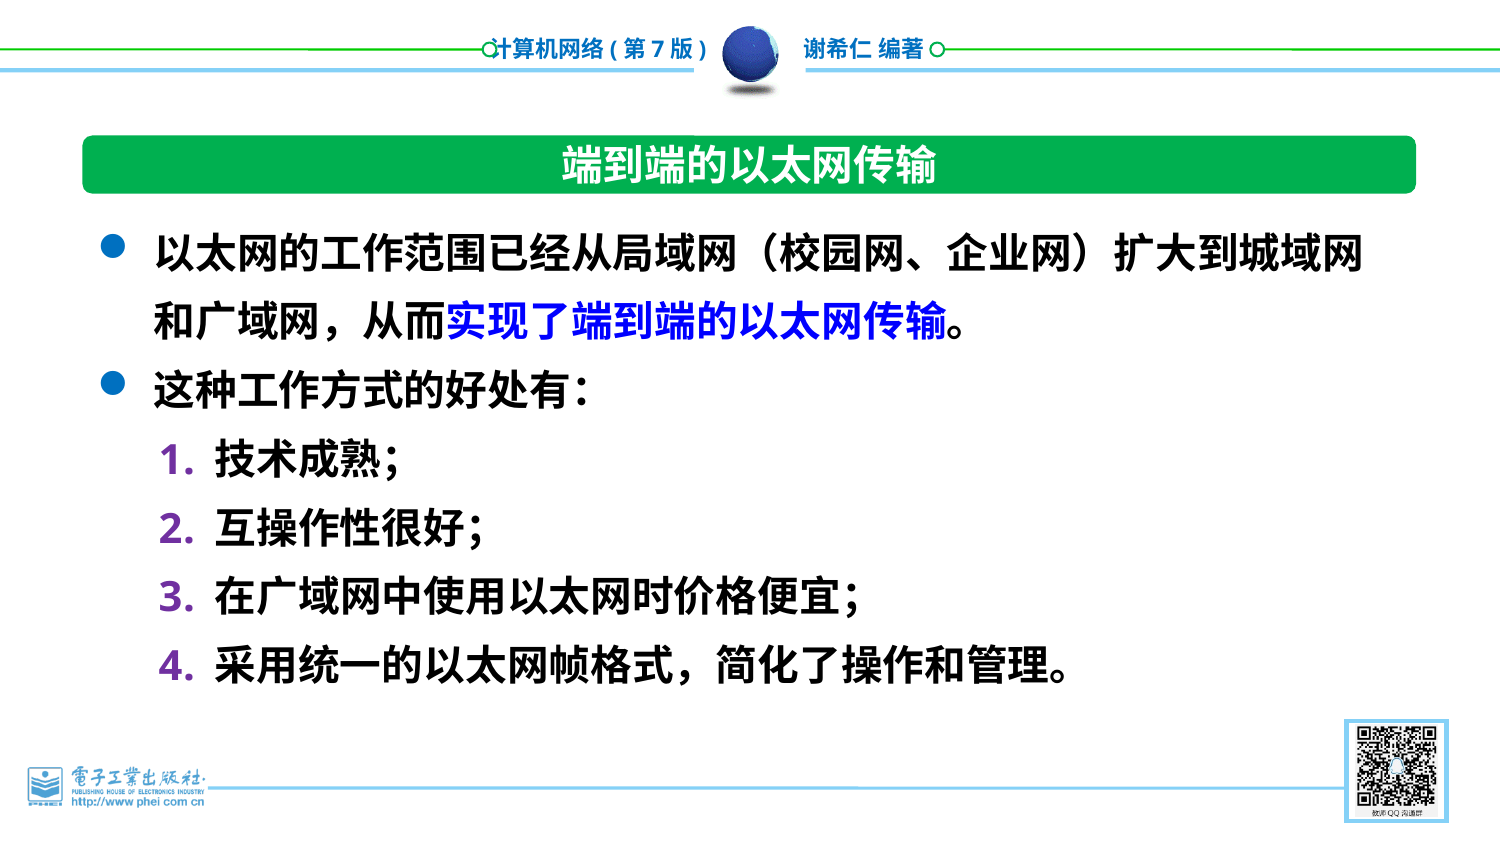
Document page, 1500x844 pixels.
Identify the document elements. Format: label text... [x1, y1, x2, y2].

picture [1355, 724, 1438, 817]
picture [720, 24, 780, 100]
text_box 端到端的以太网传输 [546, 131, 952, 197]
text_box [82, 135, 546, 194]
text_box 以太网的工作范围已经从局域网（校园网、企业网）扩大到城域网和广域网，从而实现了端到端的以太网传输。 这种工作方式的好处有： 技术成熟； 互操作性很好； 在广域网中使用以太网时价格便宜； 采用统一的以太网帧格式，简化了操作和管理。 [82, 200, 1416, 697]
text_box [952, 135, 1417, 194]
picture [23, 764, 208, 809]
